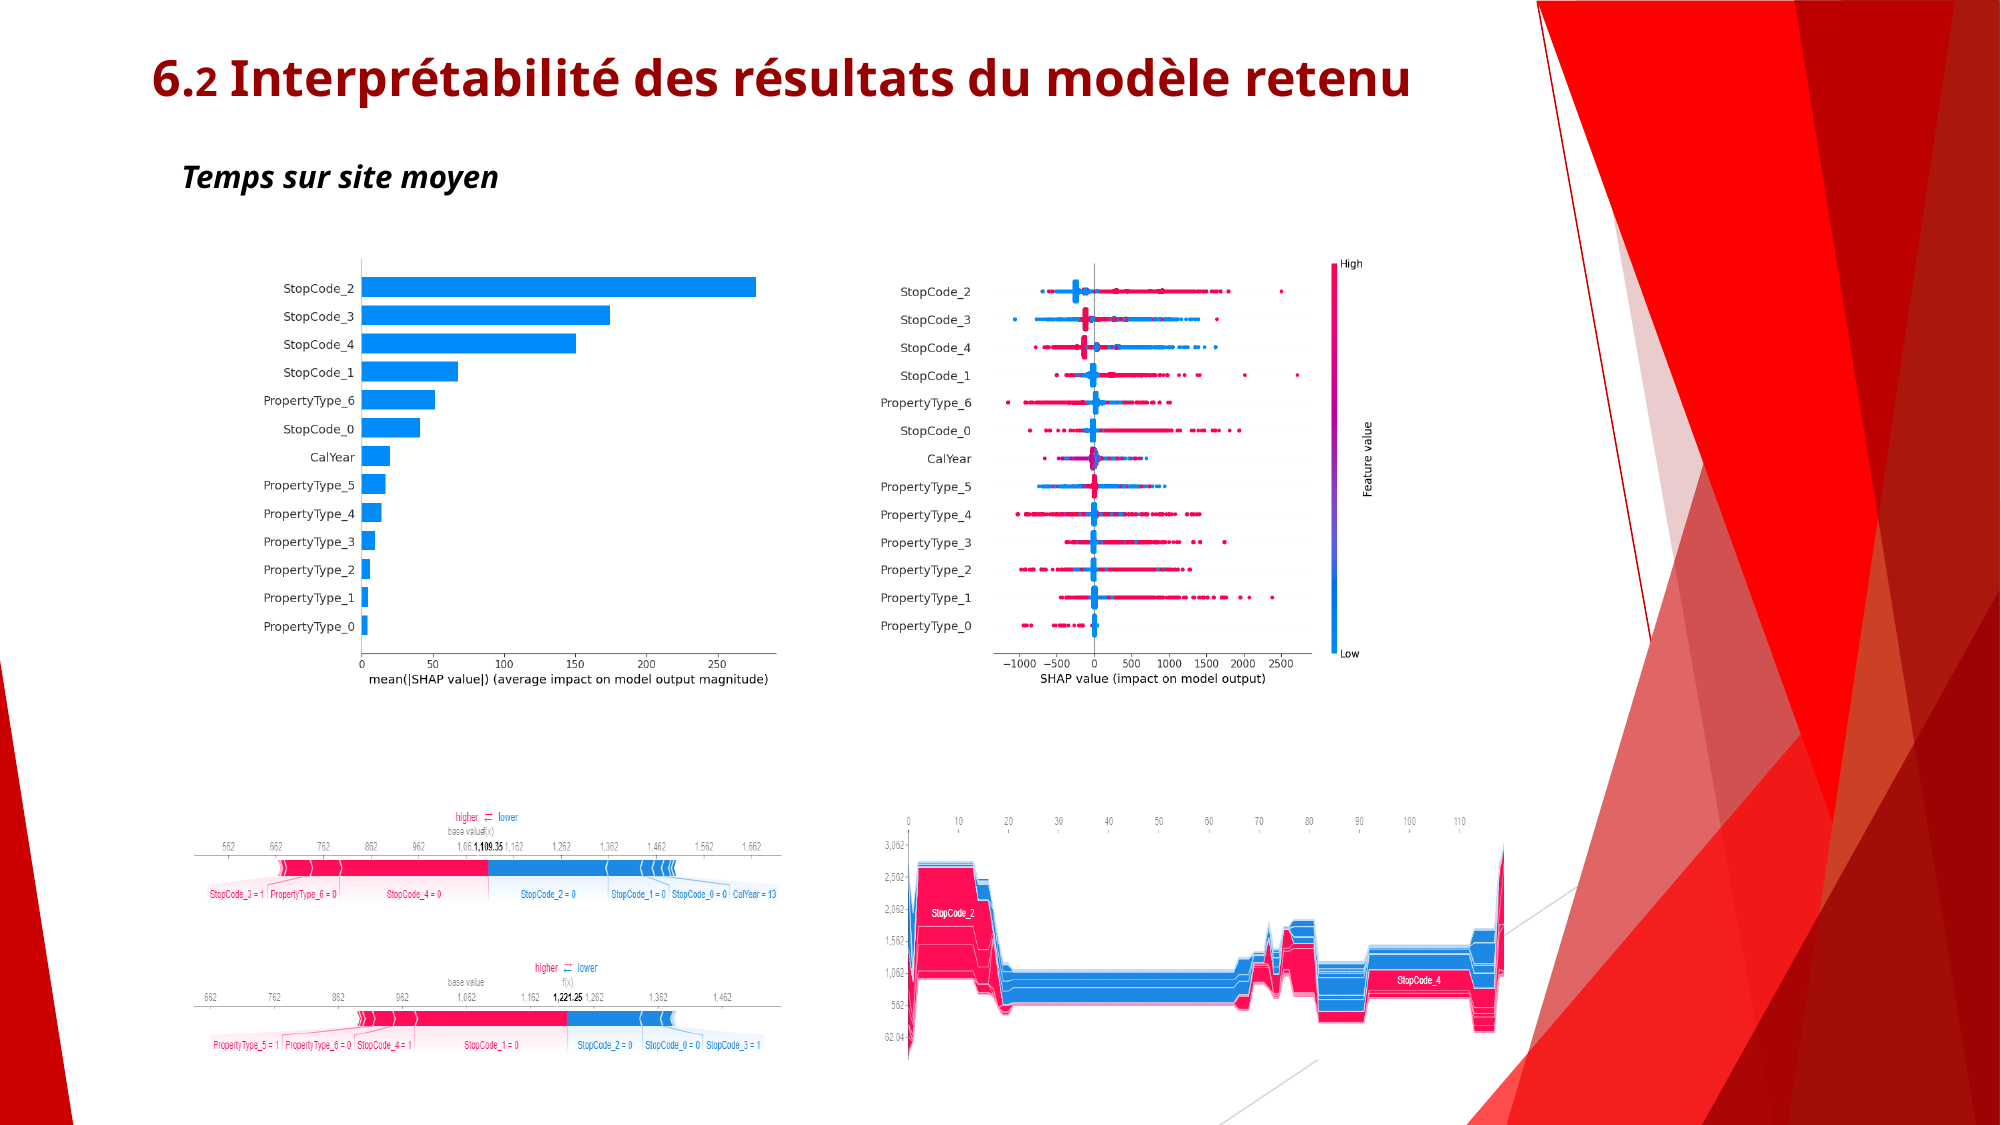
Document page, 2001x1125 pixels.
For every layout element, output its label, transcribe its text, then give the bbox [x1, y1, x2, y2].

picture [256, 252, 782, 691]
list Temps sur site moyen [91, 144, 1553, 1125]
picture [884, 806, 1504, 1061]
picture [193, 806, 788, 1061]
picture [873, 252, 1382, 691]
title 6.2 Interprétabilité des résultats du modèle retenu [137, 0, 1863, 160]
